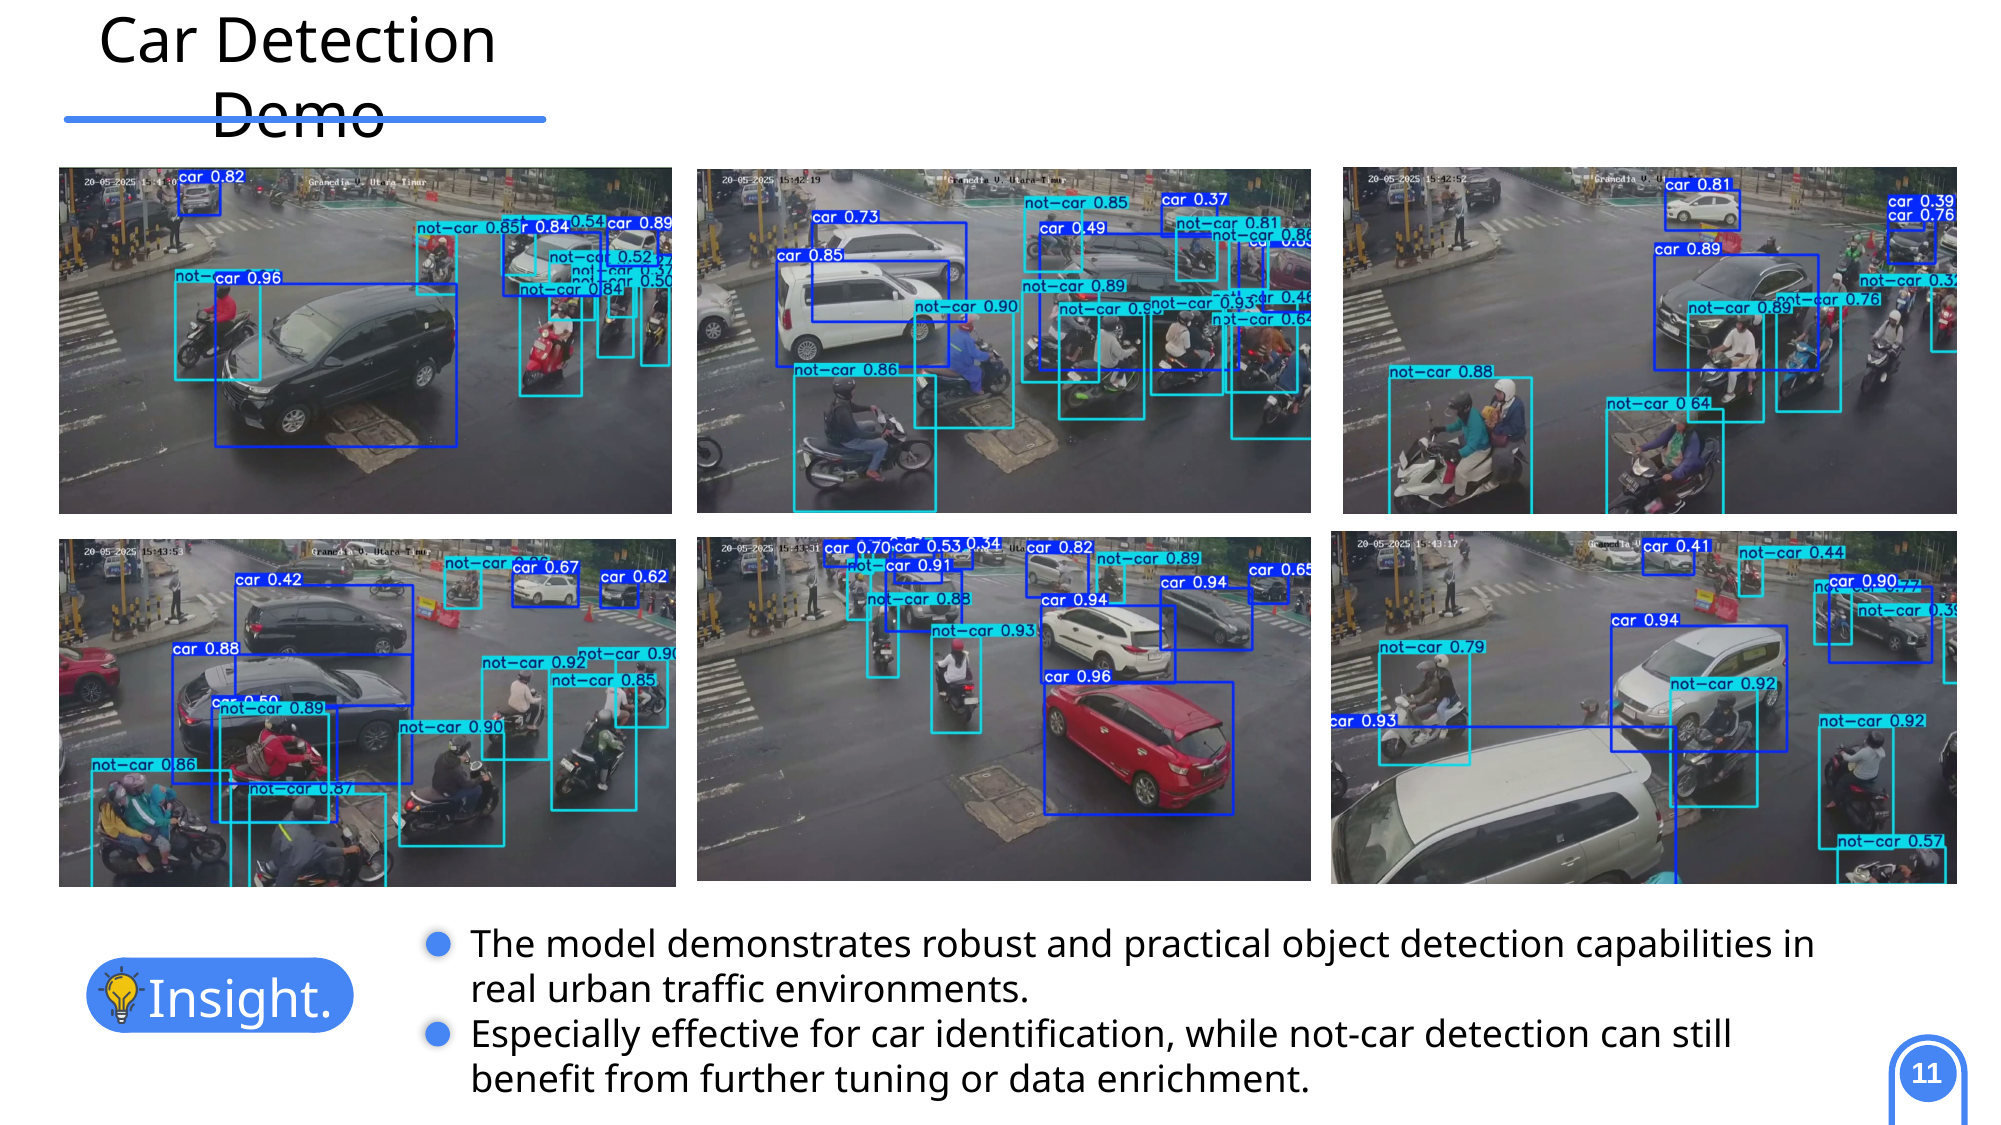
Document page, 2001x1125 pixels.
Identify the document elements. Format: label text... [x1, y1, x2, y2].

picture [697, 537, 1311, 881]
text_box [86, 957, 354, 1033]
text_box The model demonstrates robust and practical object detection capabilities in real urban traffic environments. Especially effective for car identification, while not-car detection can still benefit from further tuning or data enrichment. [455, 912, 1881, 1107]
picture [1331, 531, 1957, 884]
picture [1343, 167, 1957, 514]
text_box [424, 1020, 452, 1048]
picture [697, 169, 1311, 513]
picture [59, 539, 676, 887]
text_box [28, 43, 569, 120]
text_box [424, 930, 452, 958]
picture [59, 167, 672, 514]
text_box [1891, 1037, 1965, 1125]
